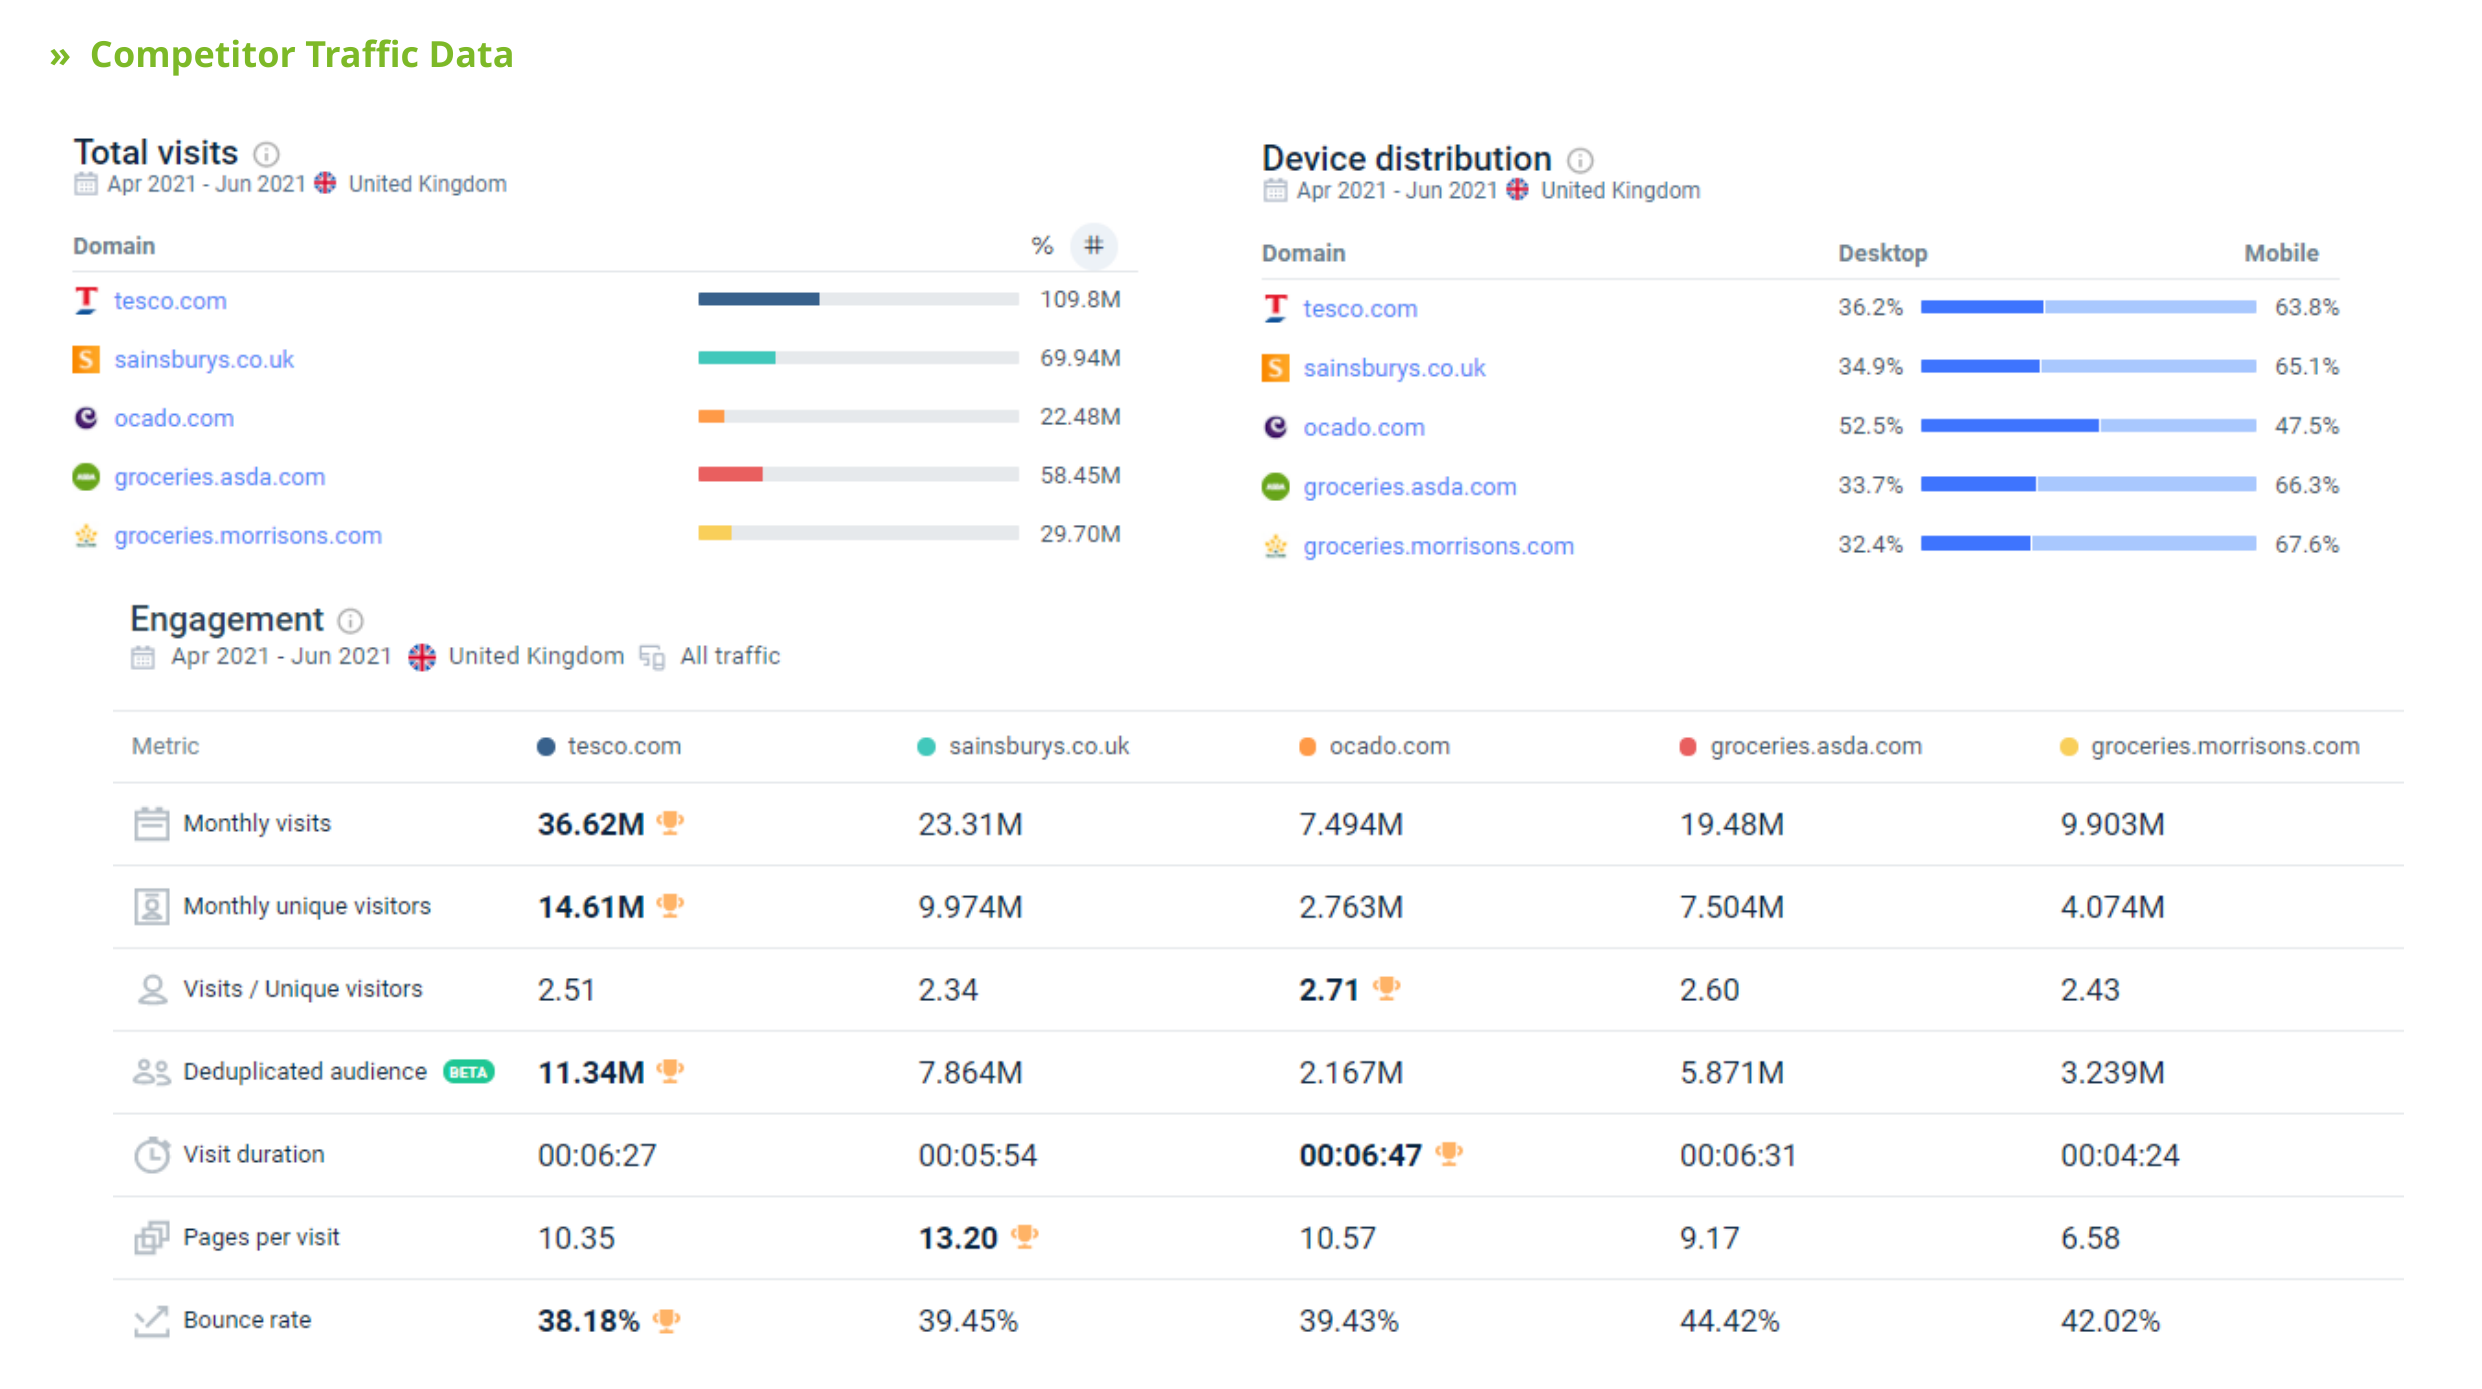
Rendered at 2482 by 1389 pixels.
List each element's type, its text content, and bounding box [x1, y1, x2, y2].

picture [38, 106, 2404, 1389]
text_box » Competitor Traffic Data [46, 29, 542, 76]
